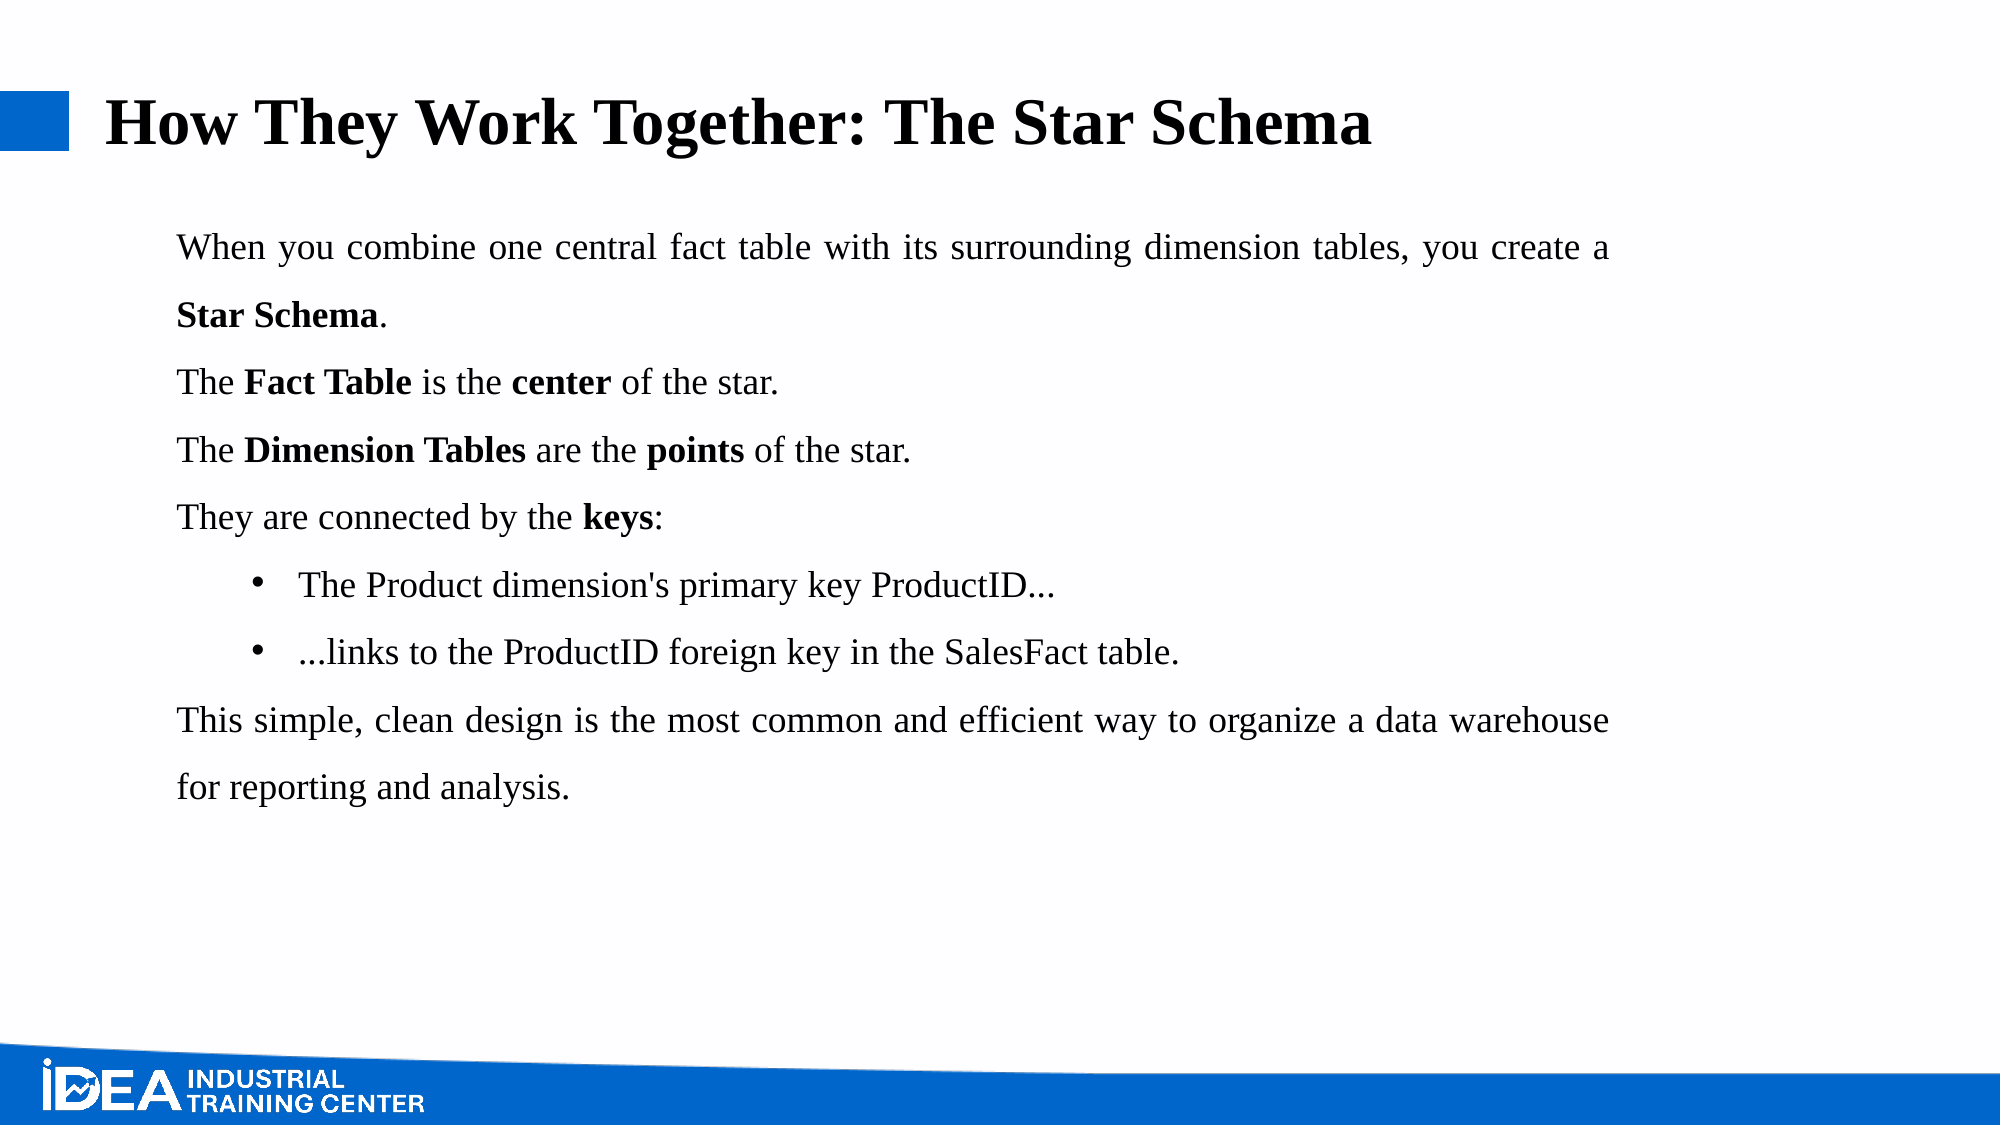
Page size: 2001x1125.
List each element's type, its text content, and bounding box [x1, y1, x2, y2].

text_box When you combine one central fact table with its surrounding dimension tables, you create a Star Schema. The Fact Table is the center of the star. The Dimension Tables are the points of the star. They are connected by the keys: The Product dimension's primary key ProductID... ...links to the ProductID foreign key in the SalesFact table. This simple, clean design is the most common and efficient way to organize a data warehouse for reporting and analysis. [161, 192, 1627, 815]
picture [0, 91, 69, 151]
title How They Work Together: The Star Schema [105, 94, 1895, 167]
picture [0, 1031, 2000, 1125]
